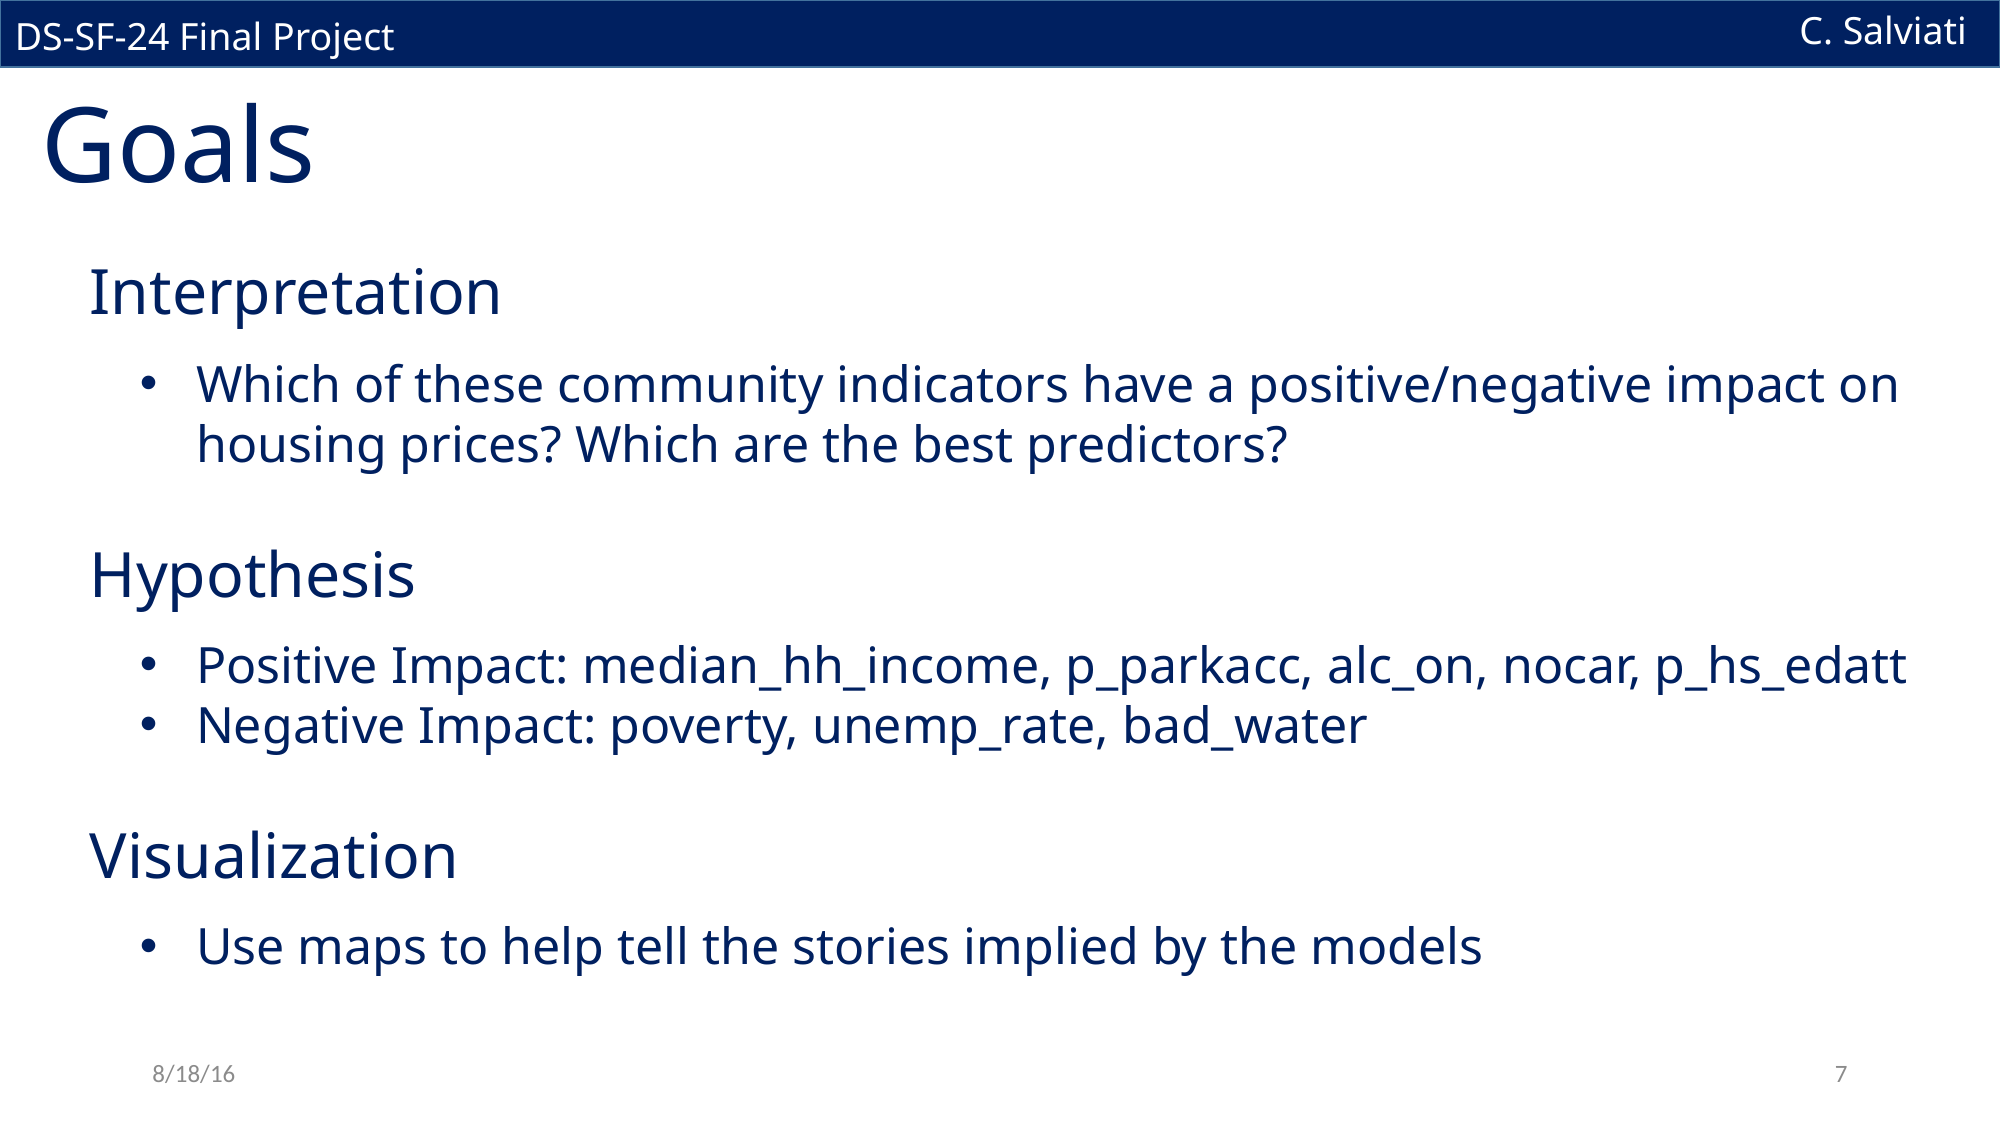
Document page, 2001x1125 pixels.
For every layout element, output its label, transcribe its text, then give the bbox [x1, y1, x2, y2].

text_box Positive Impact: median_hh_income, p_parkacc, alc_on, nocar, p_hs_edatt Negative Impact: poverty, unemp_rate, bad_water [50, 626, 1950, 761]
text_box [0, 0, 2000, 68]
text_box Interpretation [0, 244, 2000, 335]
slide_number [137, 1042, 588, 1103]
text_box Use maps to help tell the stories implied by the models [50, 907, 1950, 983]
text_box Hypothesis [0, 527, 2000, 617]
text_box DS-SF-24 Final Project [0, 6, 570, 66]
slide_number 7 [1412, 1042, 1863, 1103]
text_box Goals [0, 71, 2000, 212]
text_box Which of these community indicators have a positive/negative impact on housing prices? Which are the best predictors? [50, 344, 1950, 480]
text_box C. Salviati [1412, 0, 1982, 60]
text_box Visualization [0, 808, 2000, 899]
